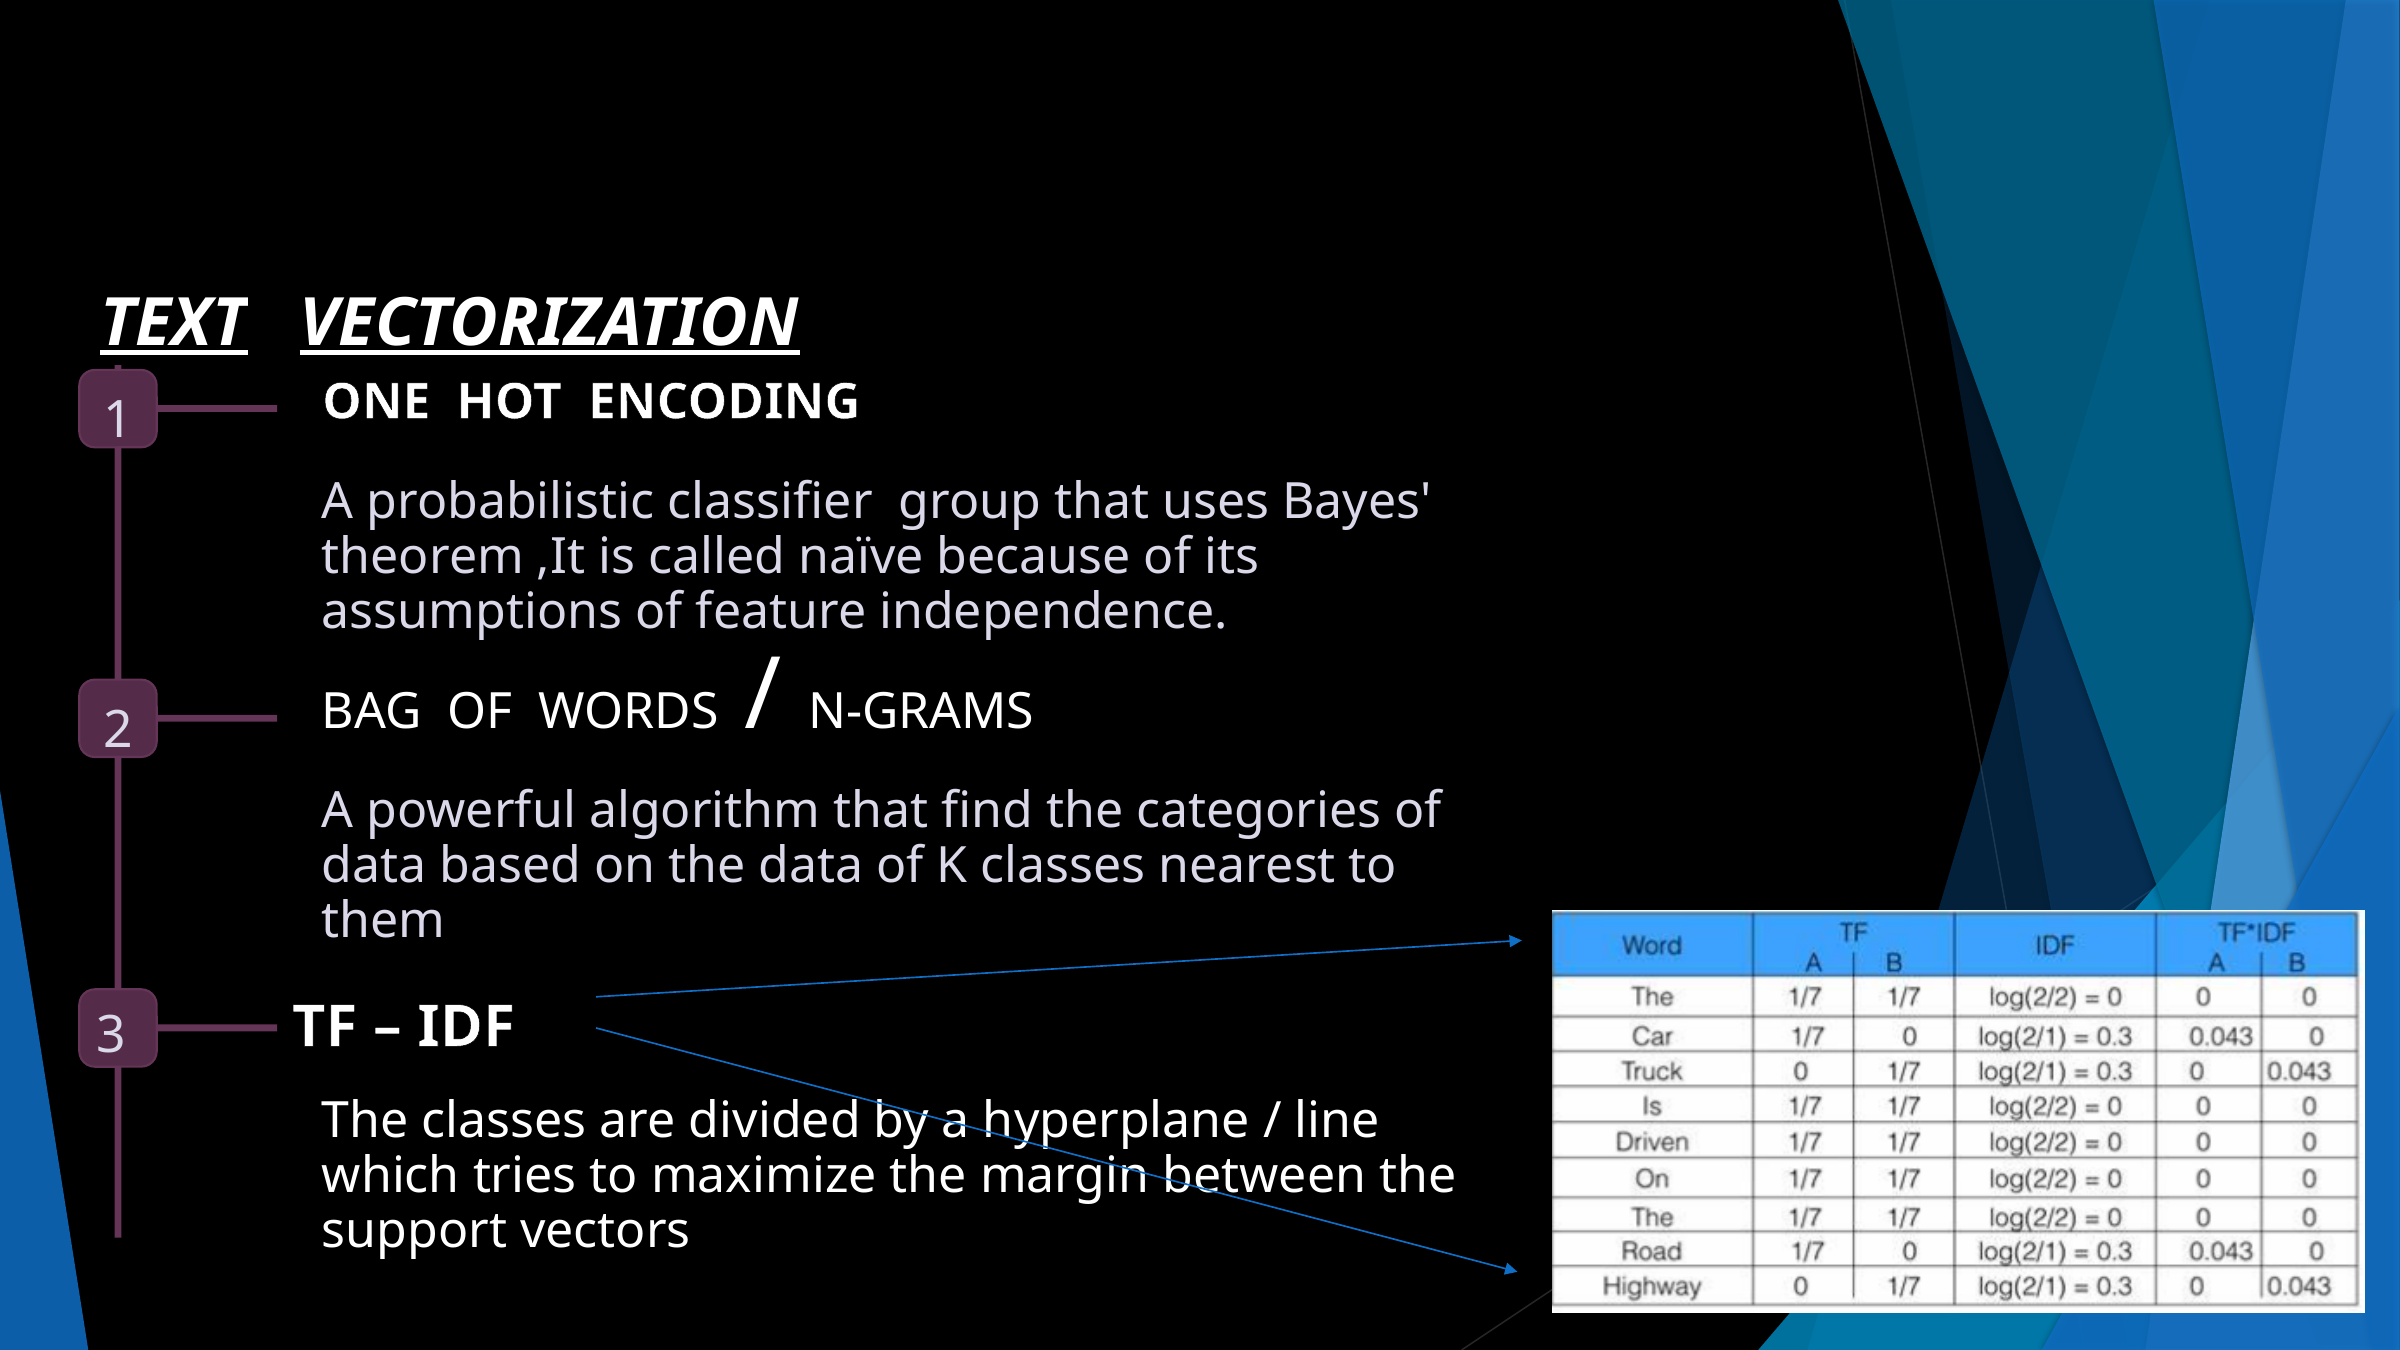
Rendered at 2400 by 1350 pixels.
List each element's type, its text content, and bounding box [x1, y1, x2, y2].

text_box [157, 405, 278, 412]
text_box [595, 1027, 1518, 1273]
text_box The classes are divided by a hyperplane / line which tries to maximize the margin between the support vectors [307, 1084, 589, 1196]
text_box [114, 1067, 122, 1238]
text_box [79, 679, 157, 758]
text_box 3 [95, 991, 126, 1056]
text_box [114, 757, 122, 989]
text_box 1 [108, 376, 128, 441]
text_box TF – IDF [277, 996, 1306, 1051]
text_box 2 [102, 685, 133, 751]
text_box [157, 1024, 277, 1032]
text_box TEXT VECTORIZATION [50, 270, 1059, 366]
text_box A probabilistic classifier group that uses Bayes' theorem ,It is called naïve because of its assumptions of feature independence. [307, 465, 1520, 576]
picture [1552, 910, 2365, 1313]
text_box [157, 714, 278, 722]
text_box A powerful algorithm that find the categories of data based on the data of K classes nearest to them [307, 775, 1520, 886]
text_box [114, 448, 122, 679]
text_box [595, 940, 1523, 997]
text_box [116, 44, 2192, 260]
text_box BAG OF WORDS / N-GRAMS [307, 687, 974, 741]
text_box [79, 989, 157, 1067]
text_box [79, 369, 157, 448]
text_box ONE HOT ENCODING [307, 377, 652, 432]
